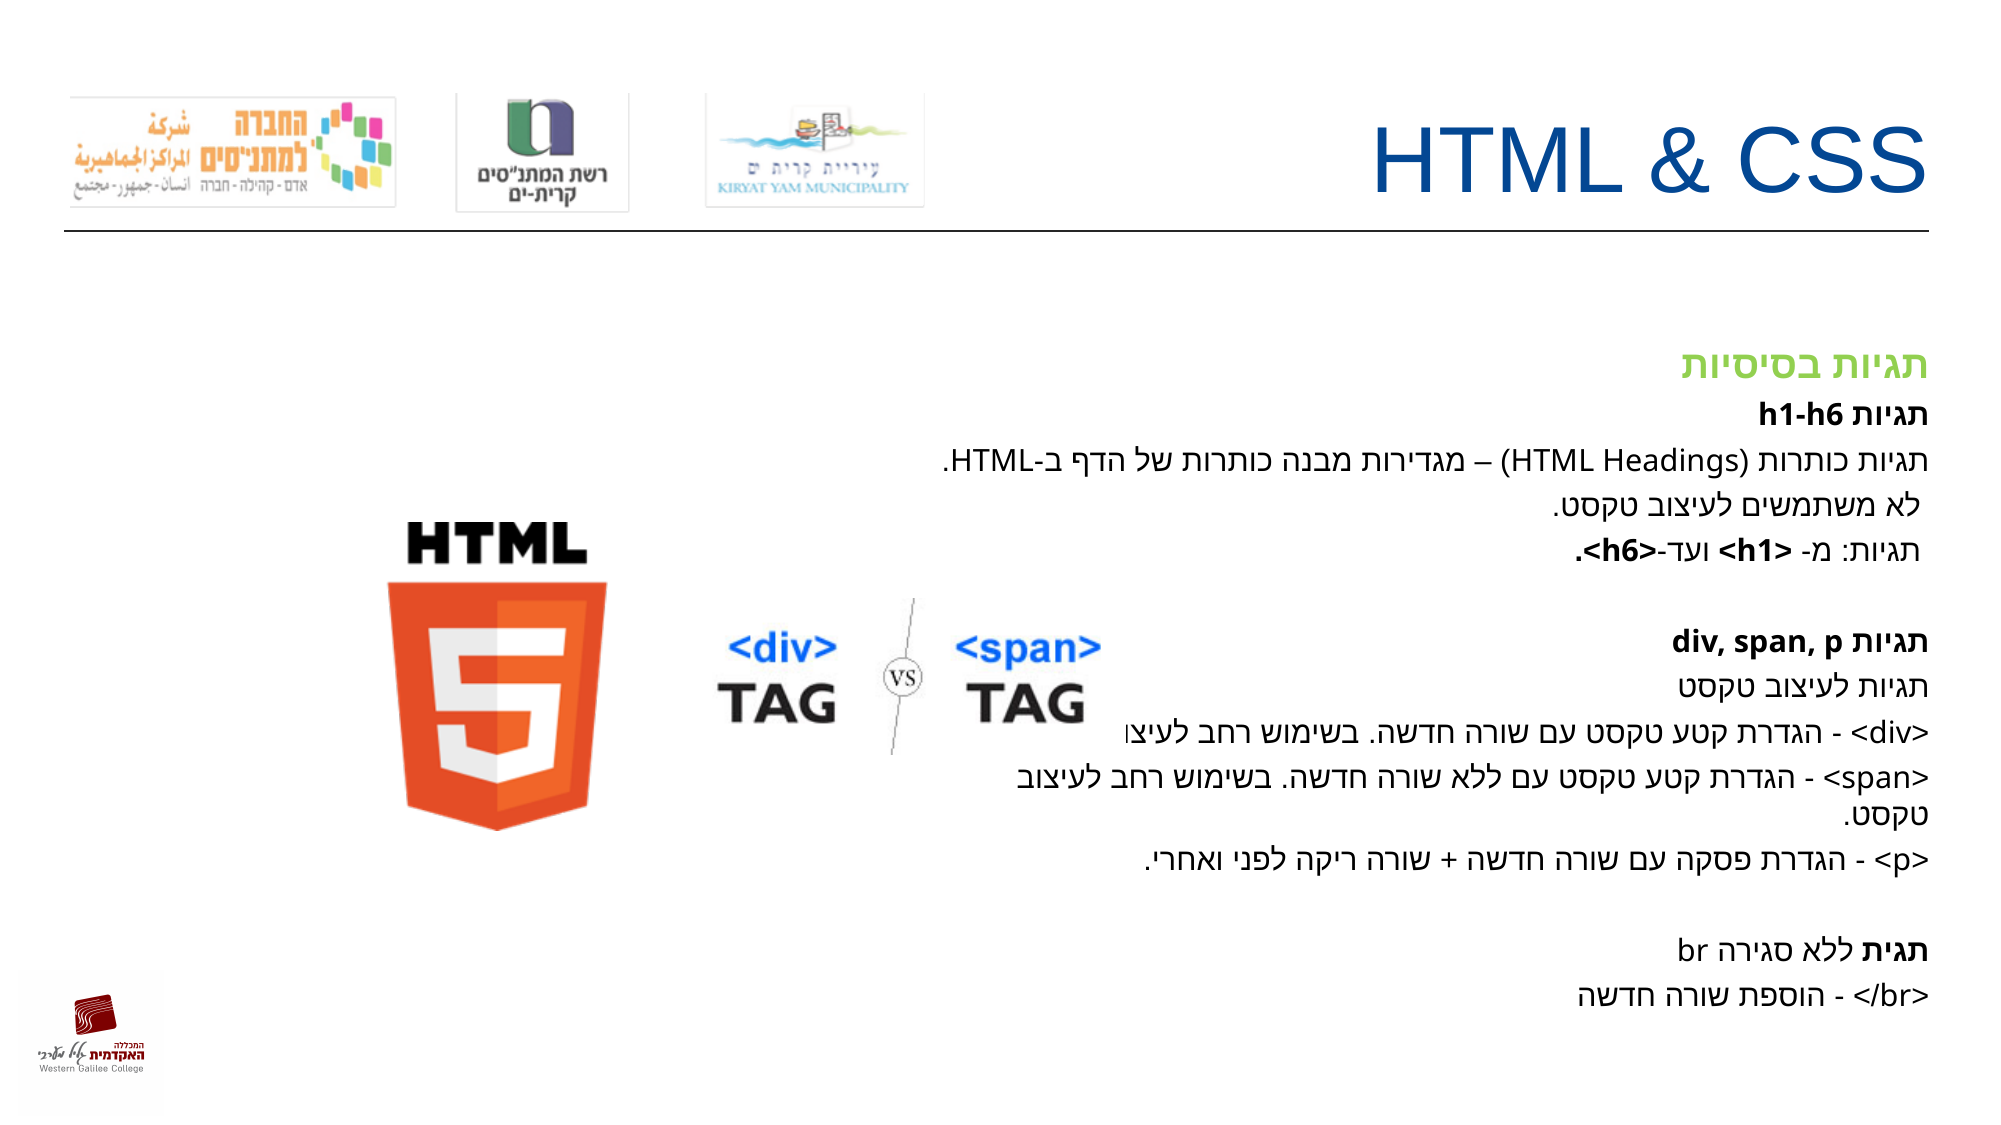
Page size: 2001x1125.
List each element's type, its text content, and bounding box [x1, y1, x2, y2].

picture [70, 93, 925, 213]
picture [343, 522, 652, 831]
picture [18, 970, 164, 1116]
text_box תגיות בסיסיות תגיות h1-h6 תגיות כותרות (HTML Headings) – מגדירות מבנה כותרות של הדף ב-HTML. לא משתמשים לעיצוב טקסט. תגיות: מ- <h1> ועד-<h6>. תגיות div, span, p תגיות לעיצוב טקסט <div> - הגדרת קטע טקסט עם שורה חדשה. בשימוש רחב לעיצוב הדף. <span> - הגדרת קטע טקסט עם ללא שורה חדשה. בשימוש רחב לעיצוב טקסט. <p> - הגדרת פסקה עם שורה חדשה + שורה ריקה לפני ואחרי. תגית ללא סגירה br <br/> - הוספת שורה חדשה [924, 309, 1930, 1043]
picture [687, 598, 1126, 755]
title HTML & CSS [64, 55, 1930, 221]
